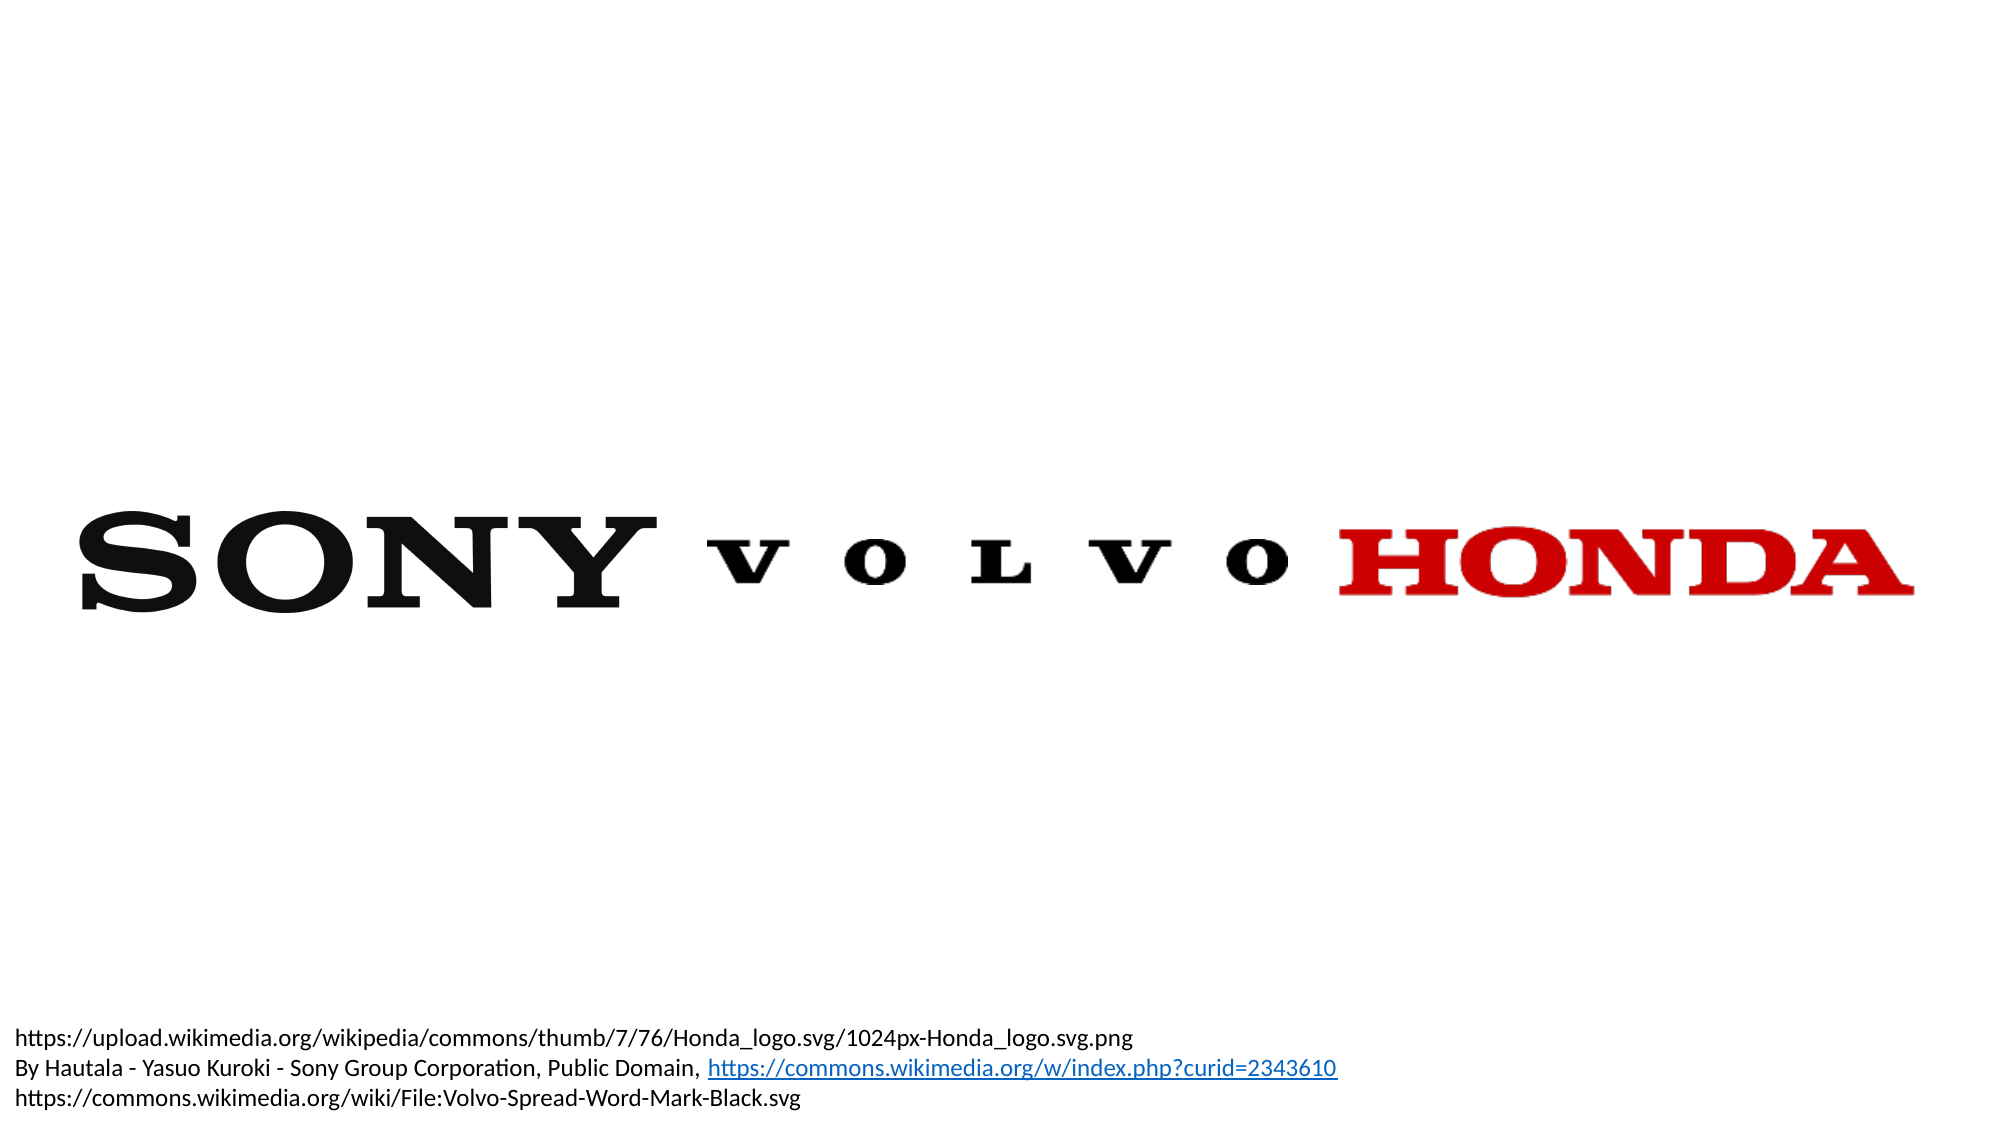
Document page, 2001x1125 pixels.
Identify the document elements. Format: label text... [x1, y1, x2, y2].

picture [707, 539, 1288, 585]
text_box https://upload.wikimedia.org/wikipedia/commons/thumb/7/76/Honda_logo.svg/1024px-Honda_logo.svg.png By Hautala - Yasuo Kuroki - Sony Group Corporation, Public Domain, https://commons.wikimedia.org/w/index.php?curid=2343610 https://commons.wikimedia.org/wiki/File:Volvo-Spread-Word-Mark-Black.svg [0, 1014, 1937, 1119]
picture [79, 511, 657, 613]
picture [1338, 525, 1916, 599]
